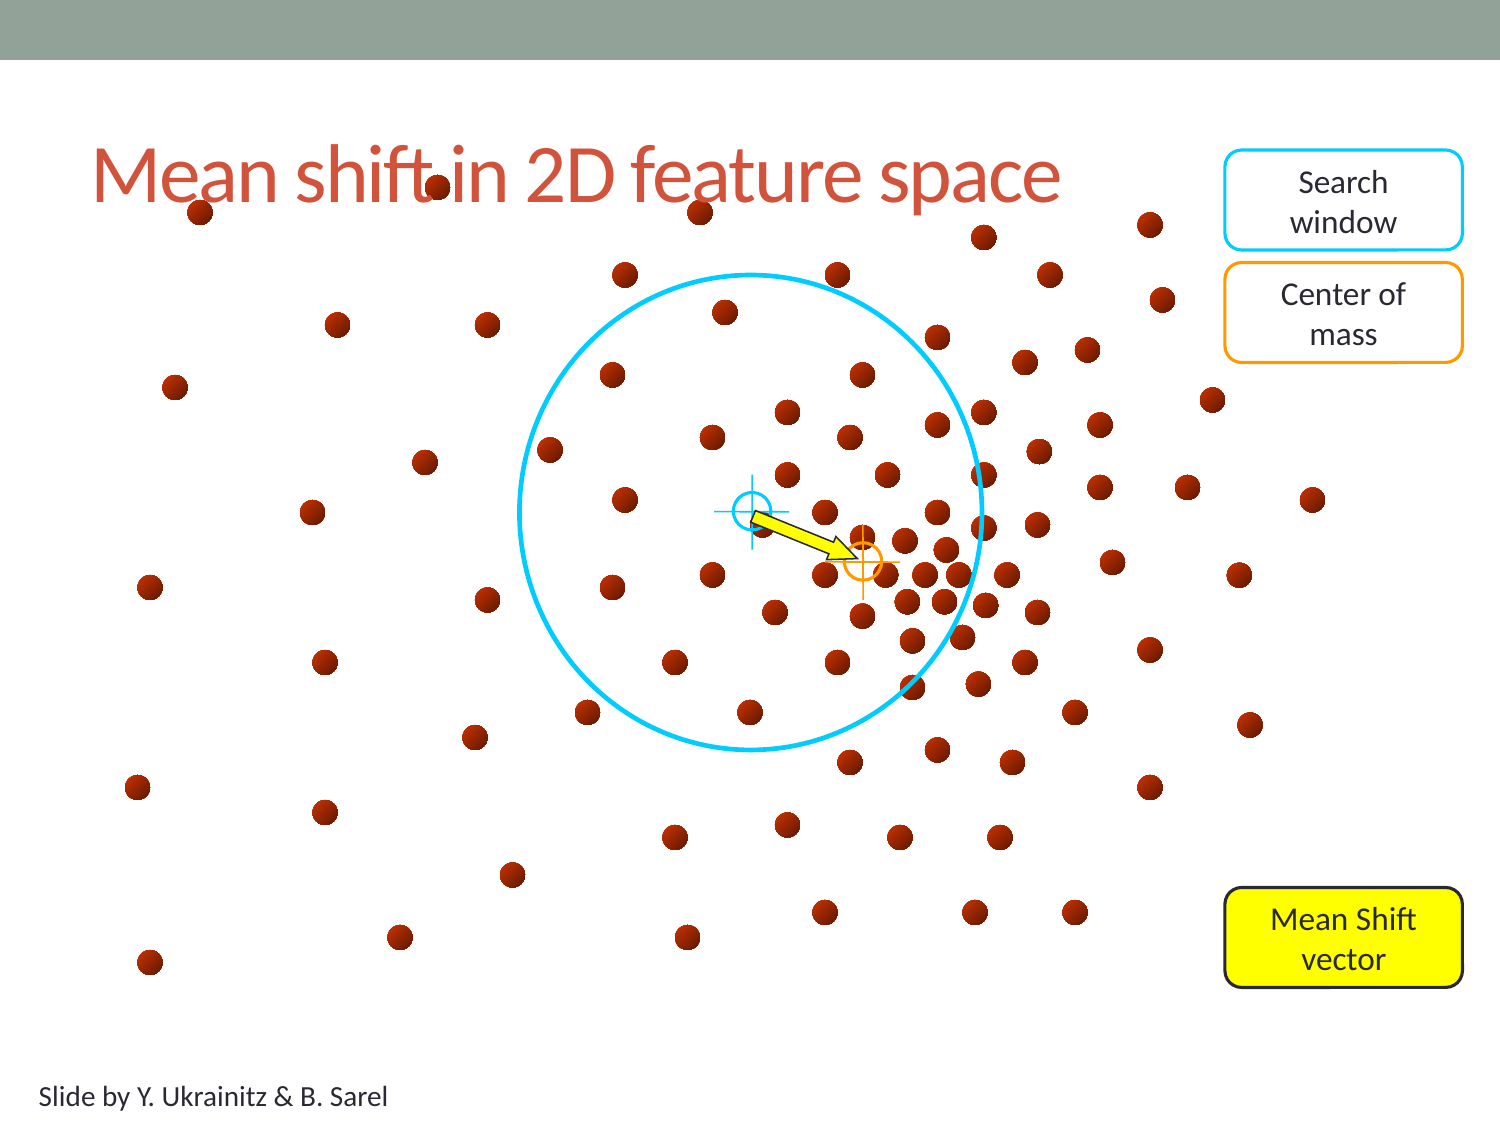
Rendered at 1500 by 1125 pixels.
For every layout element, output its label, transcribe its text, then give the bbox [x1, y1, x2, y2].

text_box [412, 450, 438, 475]
text_box [500, 862, 526, 888]
text_box [387, 924, 413, 950]
text_box [312, 800, 338, 826]
text_box [1175, 474, 1201, 500]
text_box [324, 312, 350, 338]
text_box [1037, 262, 1063, 288]
text_box [774, 812, 800, 838]
text_box [613, 262, 637, 271]
text_box [1149, 287, 1175, 313]
text_box [675, 924, 700, 950]
text_box [1025, 600, 1051, 625]
text_box [1100, 549, 1126, 575]
text_box [662, 825, 688, 850]
text_box [990, 464, 997, 486]
text_box [1062, 699, 1088, 725]
text_box [137, 575, 163, 601]
text_box [837, 758, 863, 775]
text_box [1025, 512, 1051, 538]
text_box [990, 593, 999, 618]
text_box Mean Shift vector [1224, 887, 1463, 988]
text_box [825, 262, 850, 271]
text_box [1137, 637, 1163, 663]
text_box [137, 950, 163, 976]
text_box Slide by Y. Ukrainitz & B. Sarel [23, 1070, 404, 1120]
text_box [1012, 350, 1038, 376]
text_box [162, 375, 188, 400]
text_box [1074, 337, 1100, 363]
text_box [312, 650, 338, 676]
text_box Center of mass [1224, 262, 1463, 363]
text_box [300, 500, 325, 526]
title Mean shift in 2D feature space [75, 87, 1425, 250]
text_box [1299, 487, 1325, 513]
text_box [987, 825, 1013, 850]
text_box [999, 750, 1025, 775]
text_box [1137, 774, 1163, 800]
text_box [1062, 900, 1088, 925]
text_box [990, 401, 997, 424]
text_box [1087, 474, 1113, 500]
text_box [1226, 562, 1252, 588]
text_box [990, 517, 997, 539]
text_box [812, 900, 838, 925]
text_box [474, 312, 500, 338]
text_box [887, 825, 913, 850]
text_box [994, 562, 1020, 588]
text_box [519, 274, 983, 751]
text_box [125, 774, 151, 800]
text_box [1026, 439, 1052, 465]
text_box [1200, 387, 1225, 413]
text_box [928, 758, 947, 763]
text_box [824, 524, 901, 601]
text_box [1012, 650, 1038, 676]
text_box [1237, 712, 1263, 738]
text_box [1087, 412, 1113, 438]
text_box Search window [1425, 149, 1463, 250]
text_box [962, 900, 988, 925]
text_box [462, 725, 488, 751]
text_box [474, 587, 500, 613]
